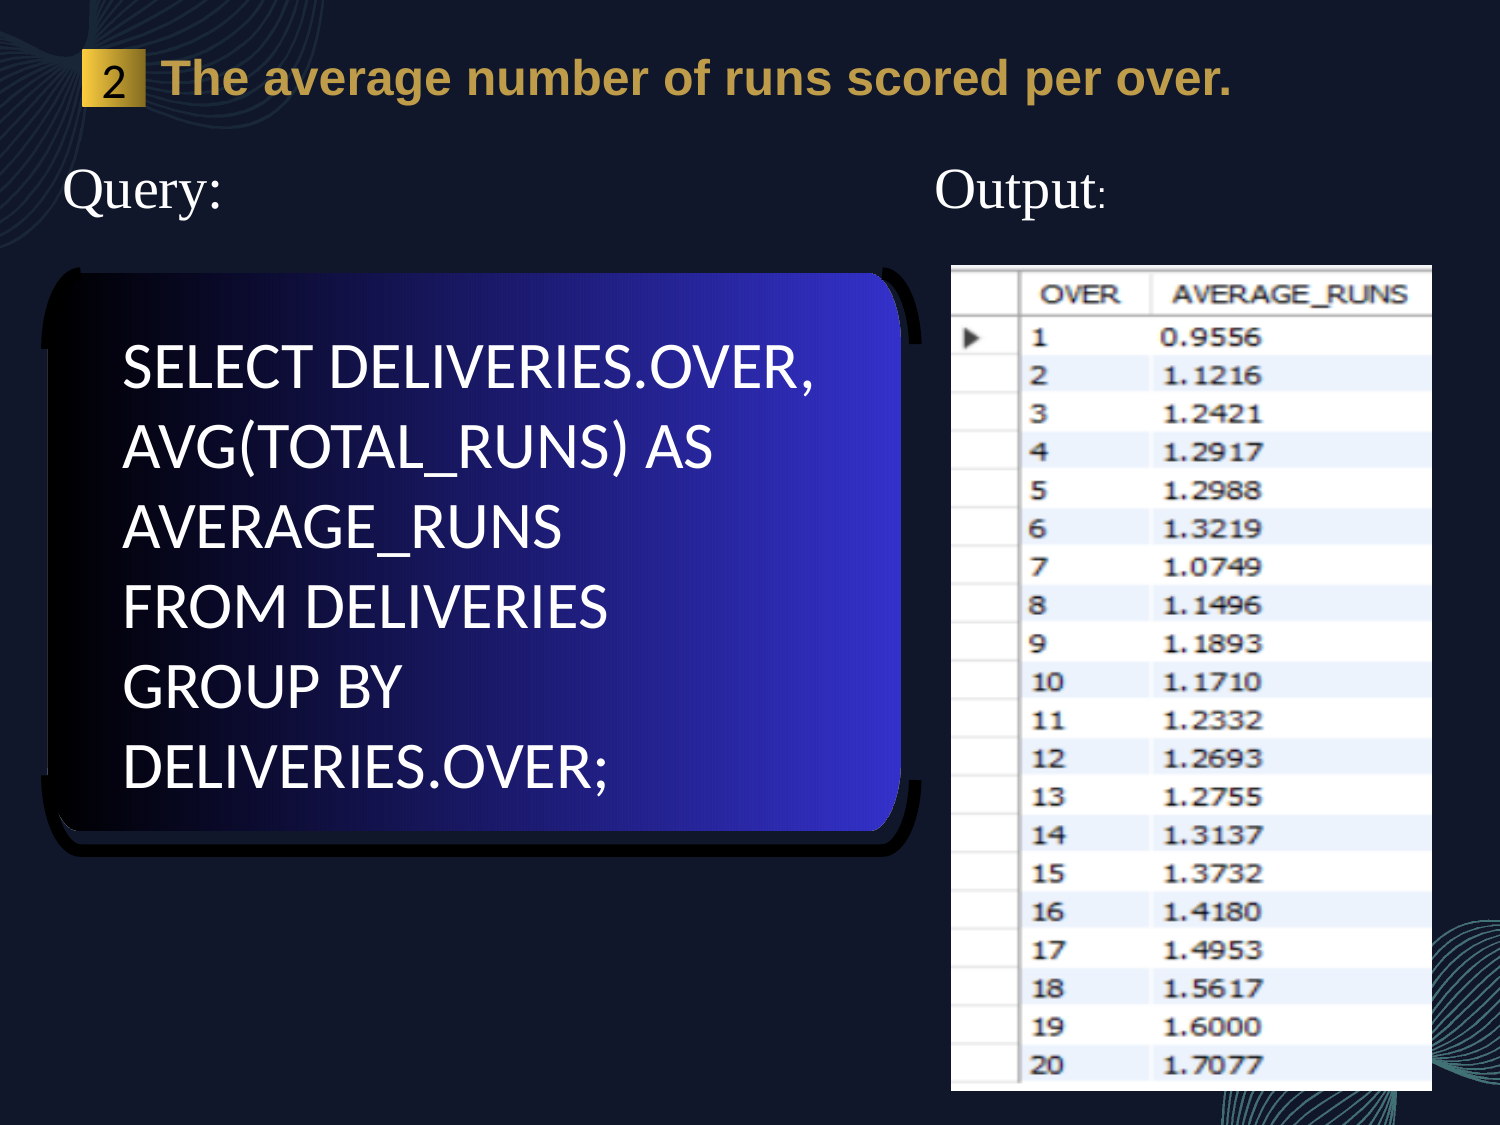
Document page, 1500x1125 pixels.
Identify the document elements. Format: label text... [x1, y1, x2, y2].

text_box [47, 273, 916, 851]
title The average number of runs scored per over. [145, 30, 1477, 121]
text_box Query: [47, 142, 310, 237]
picture [951, 265, 1432, 1091]
text_box Output: [919, 142, 1152, 237]
text_box 2 [82, 49, 146, 107]
